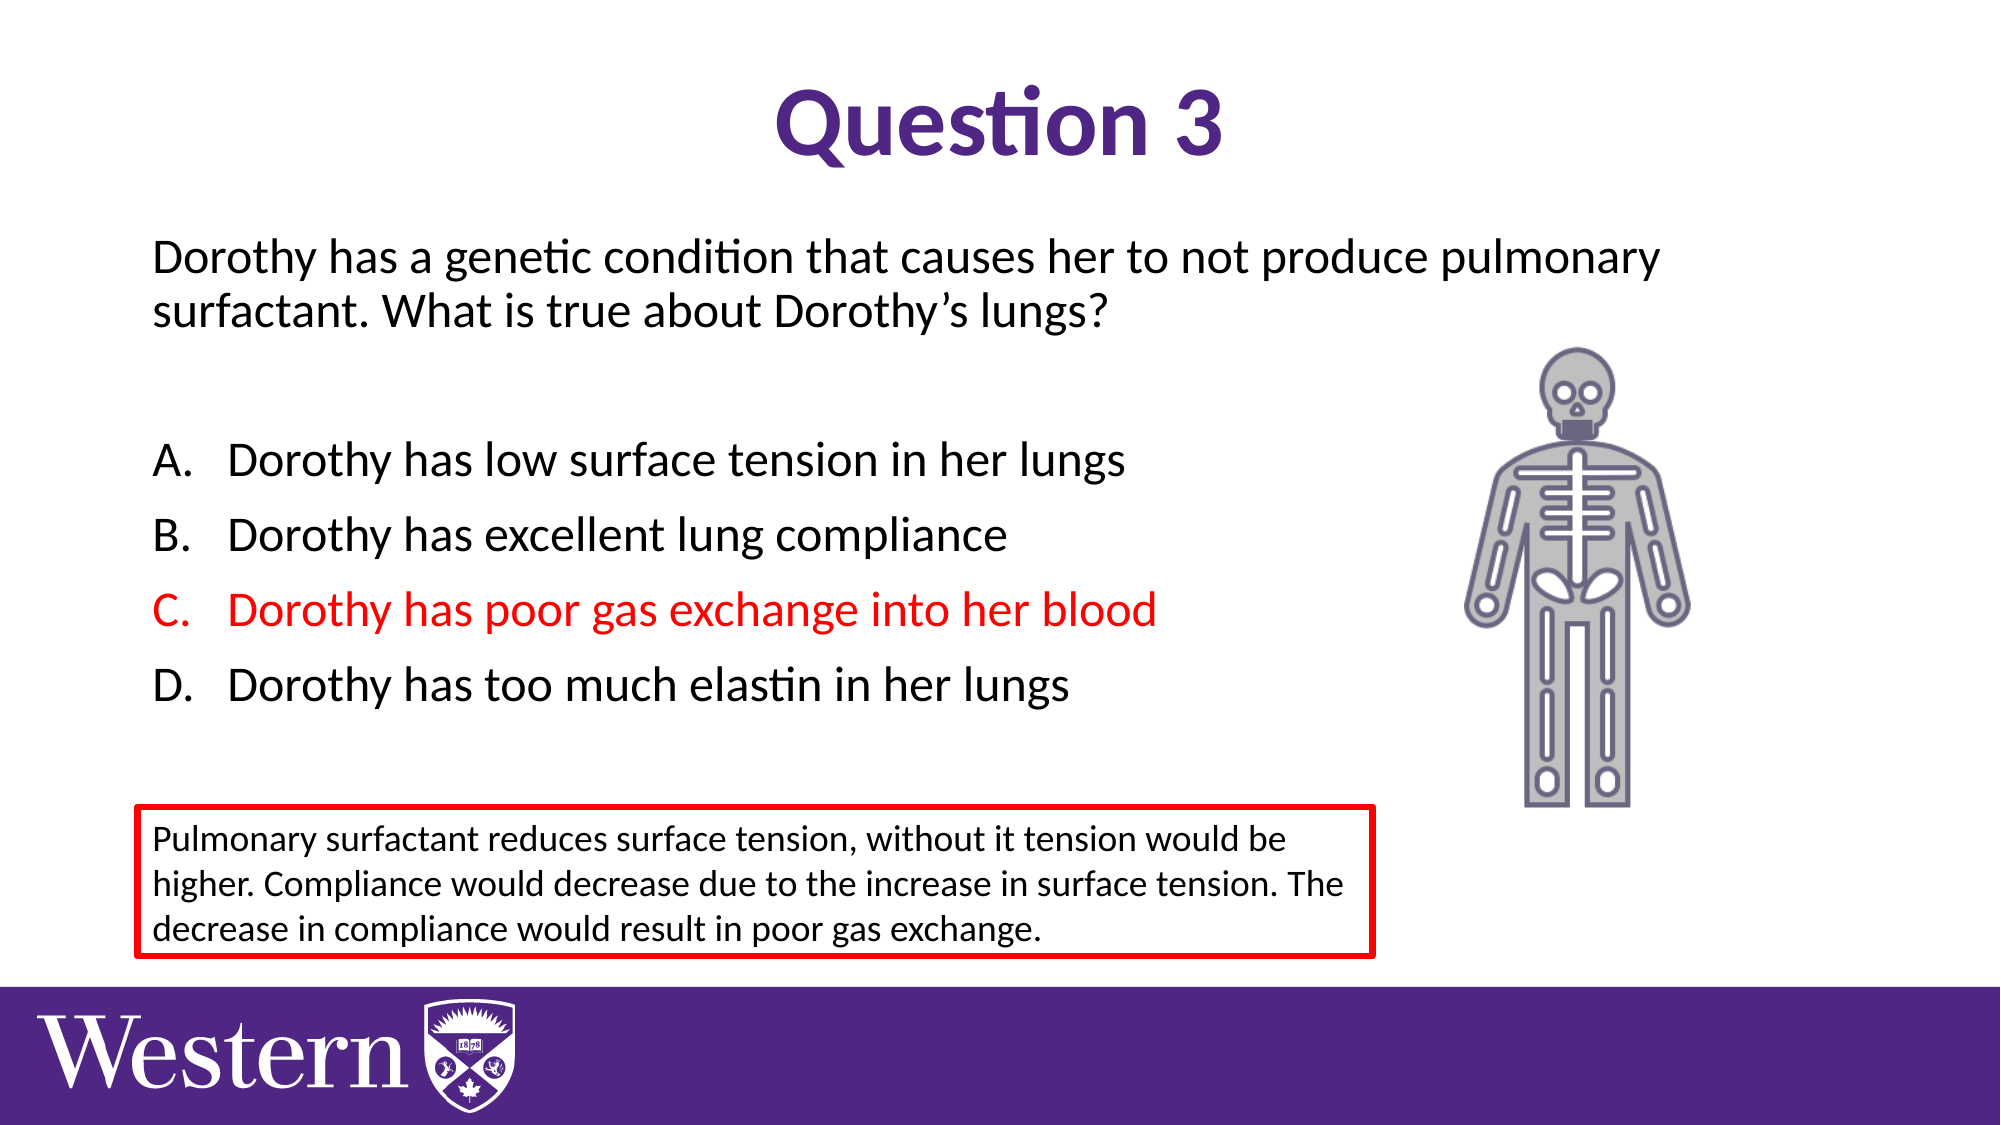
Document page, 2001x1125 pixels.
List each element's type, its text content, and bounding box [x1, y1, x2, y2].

text_box Pulmonary surfactant reduces surface tension, without it tension would be higher. Compliance would decrease due to the increase in surface tension. The decrease in compliance would result in poor gas exchange. [137, 806, 1373, 957]
title Question 3 [137, 32, 1863, 213]
text_box [0, 986, 2000, 1125]
picture [1336, 337, 1819, 820]
picture [37, 999, 515, 1113]
list Dorothy has a genetic condition that causes her to not produce pulmonary surfactant. What is true about Dorothy’s lungs? Dorothy has low surface tension in her lungs Dorothy has excellent lung compliance Dorothy has poor gas exchange into her blood Dorothy has too much elastin in her lungs [137, 222, 1863, 882]
